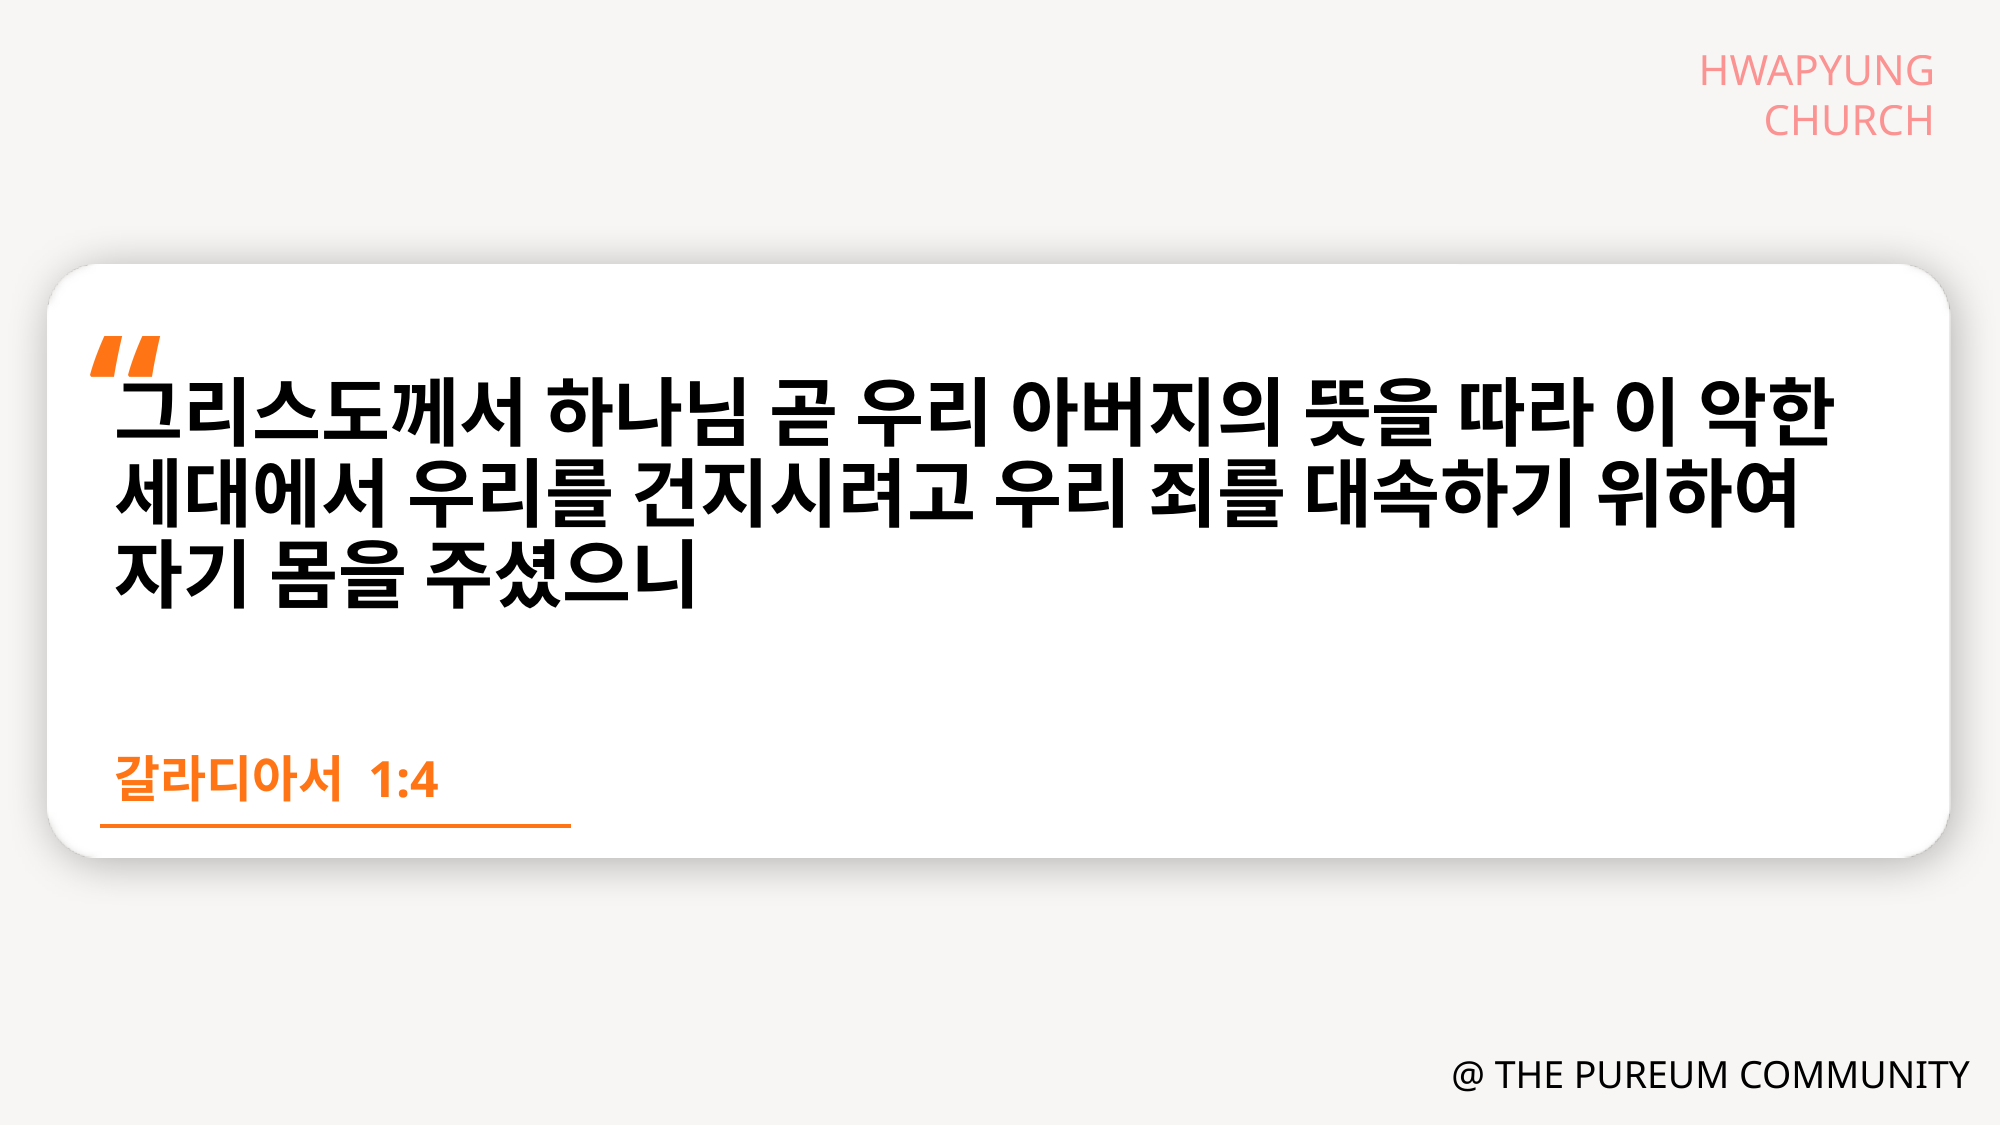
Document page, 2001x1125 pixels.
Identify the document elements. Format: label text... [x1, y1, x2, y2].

list 그리스도께서 하나님 곧 우리 아버지의 뜻을 따라 이 악한 세대에서 우리를 건지시려고 우리 죄를 대속하기 위하여 자기 몸을 주셨으니 [100, 368, 1905, 715]
list 갈라디아서 1:4 [100, 746, 699, 825]
